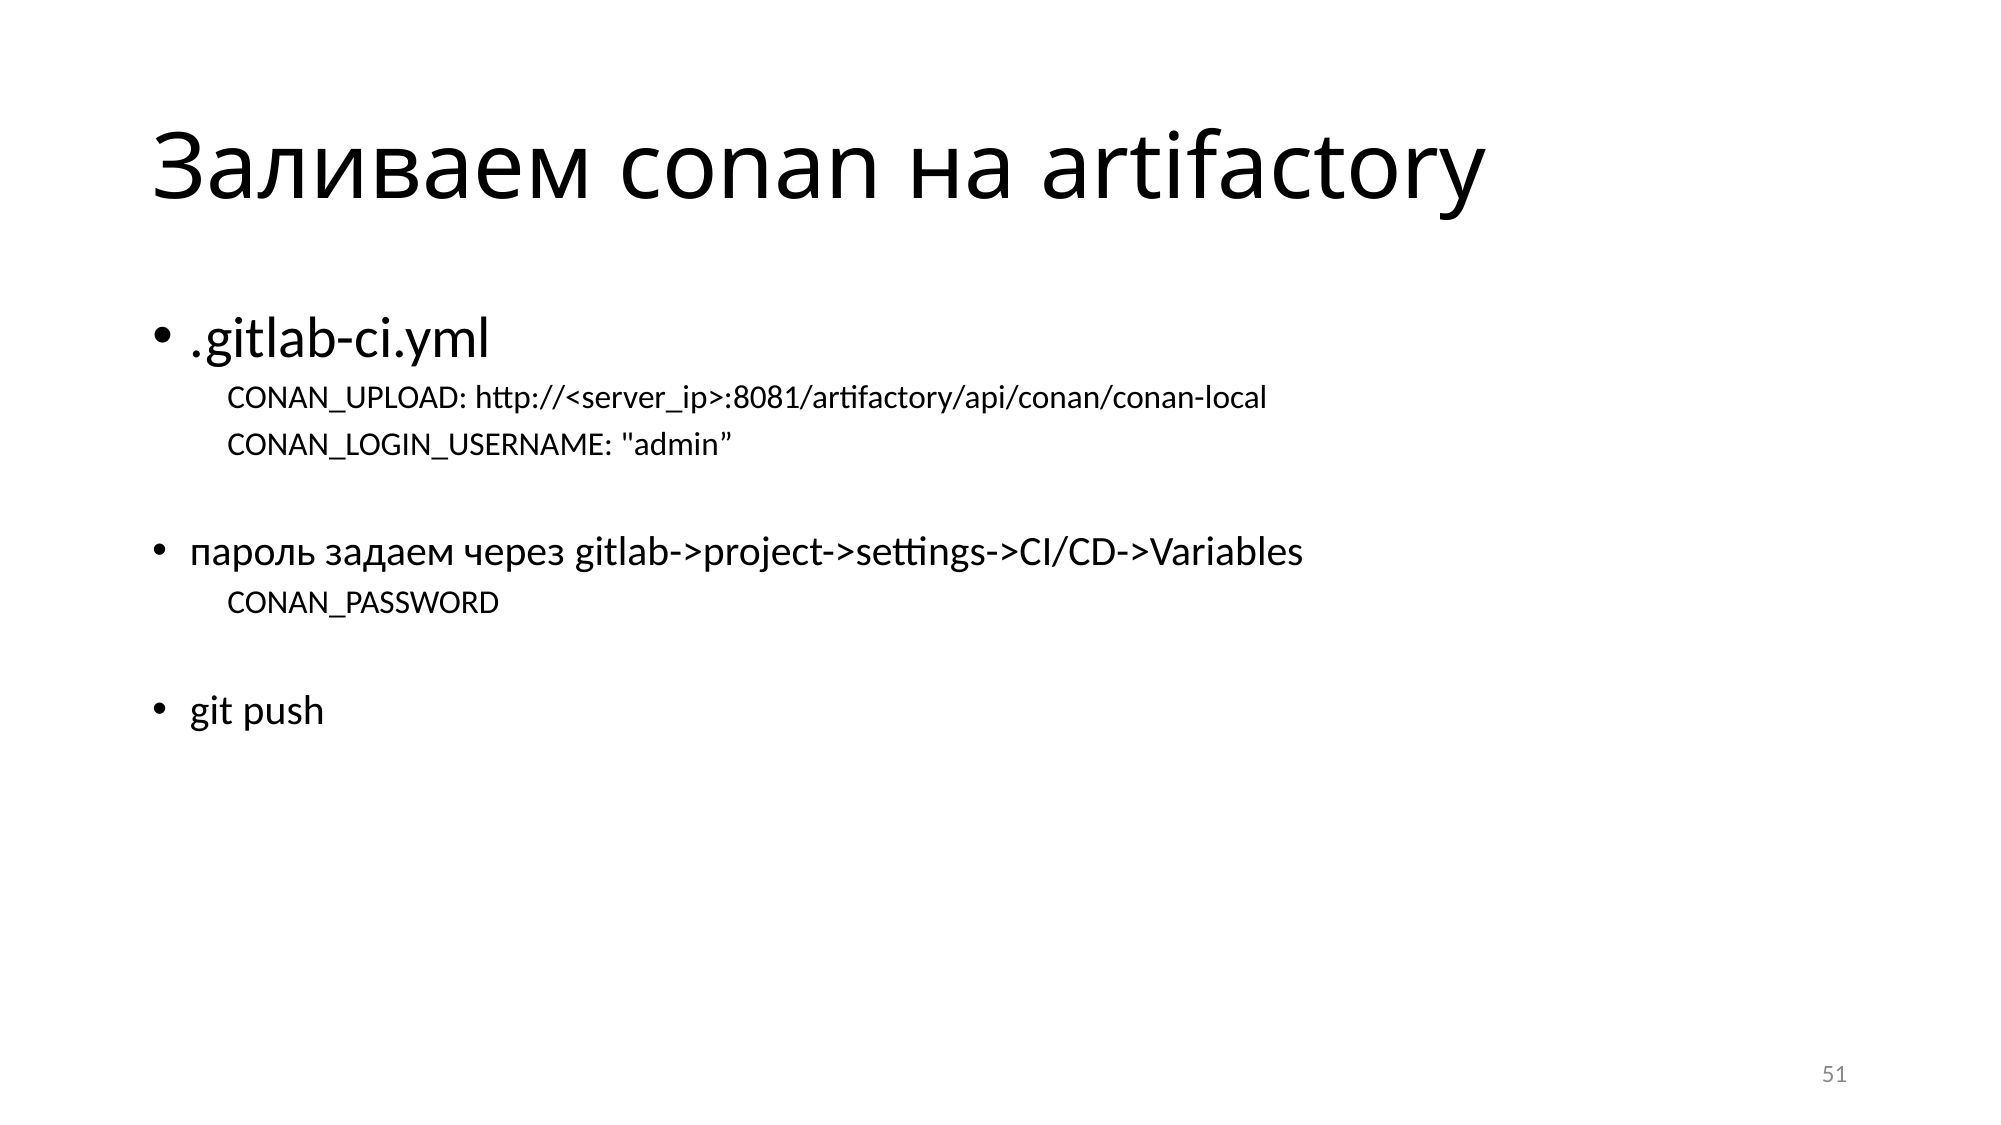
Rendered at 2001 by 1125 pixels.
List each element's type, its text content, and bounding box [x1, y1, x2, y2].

title Заливаем conan на artifactory [137, 59, 1863, 278]
list .gitlab-ci.yml CONAN_UPLOAD: http://<server_ip>:8081/artifactory/api/conan/conan-local CONAN_LOGIN_USERNAME: "admin” пароль задаем через gitlab->project->settings->CI/CD->Variables CONAN_PASSWORD git push [137, 299, 1863, 1014]
slide_number 51 [1412, 1042, 1863, 1103]
